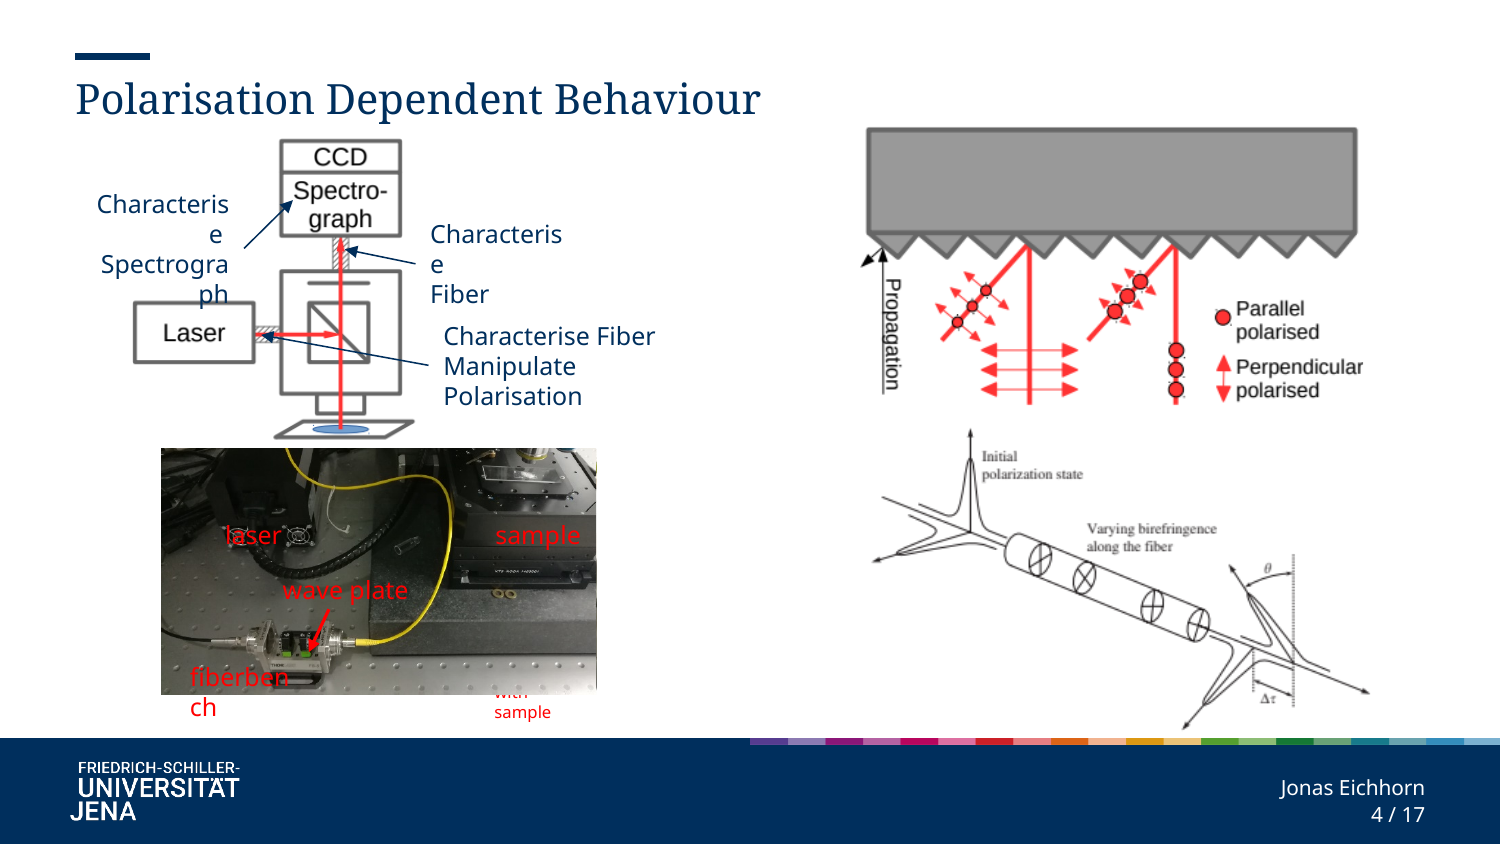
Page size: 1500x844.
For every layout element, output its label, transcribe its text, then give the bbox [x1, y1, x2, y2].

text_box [260, 334, 429, 352]
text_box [243, 199, 294, 220]
list Jonas Eichhorn [492, 774, 1426, 798]
picture [68, 755, 241, 827]
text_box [152, 448, 625, 732]
picture [130, 132, 584, 449]
picture [750, 738, 1500, 745]
text_box Polarisation Dependent Behaviour [75, 73, 1051, 124]
text_box Characterise Spectrograph [74, 181, 124, 316]
text_box Characterise Fiber Manipulate Polarisation [589, 313, 737, 418]
picture [859, 125, 1364, 407]
picture [870, 426, 1371, 732]
